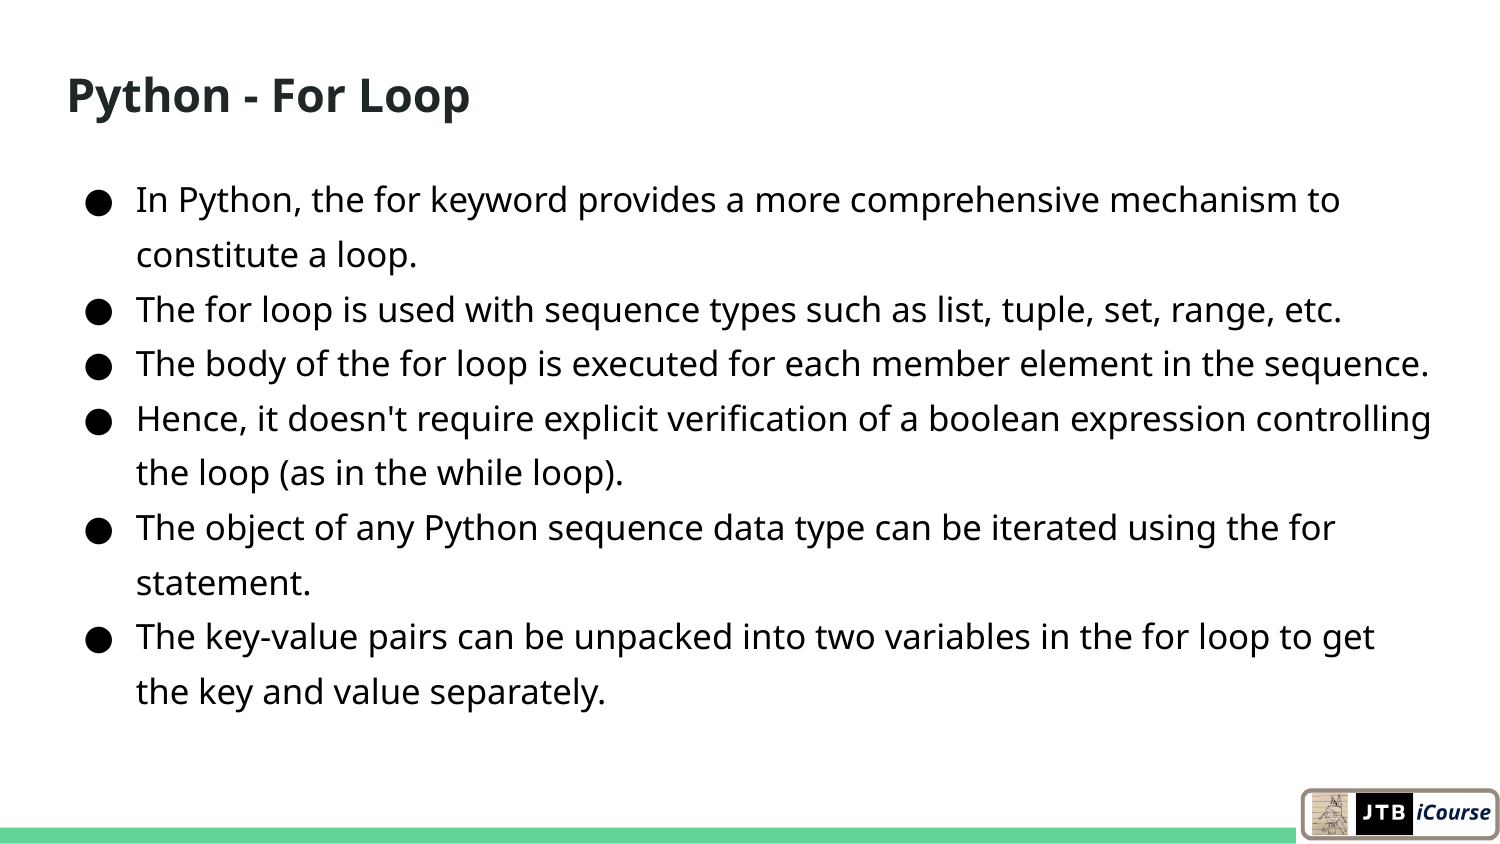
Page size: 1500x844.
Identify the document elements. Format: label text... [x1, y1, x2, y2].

list In Python, the for keyword provides a more comprehensive mechanism to constitute a loop. The for loop is used with sequence types such as list, tuple, set, range, etc. The body of the for loop is executed for each member element in the sequence. Hence, it doesn't require explicit verification of a boolean expression controlling the loop (as in the while loop). The object of any Python sequence data type can be iterated using the for statement. The key-value pairs can be unpacked into two variables in the for loop to get the key and value separately. [51, 153, 1449, 746]
title Python - For Loop [51, 48, 1449, 142]
picture [1296, 782, 1500, 844]
